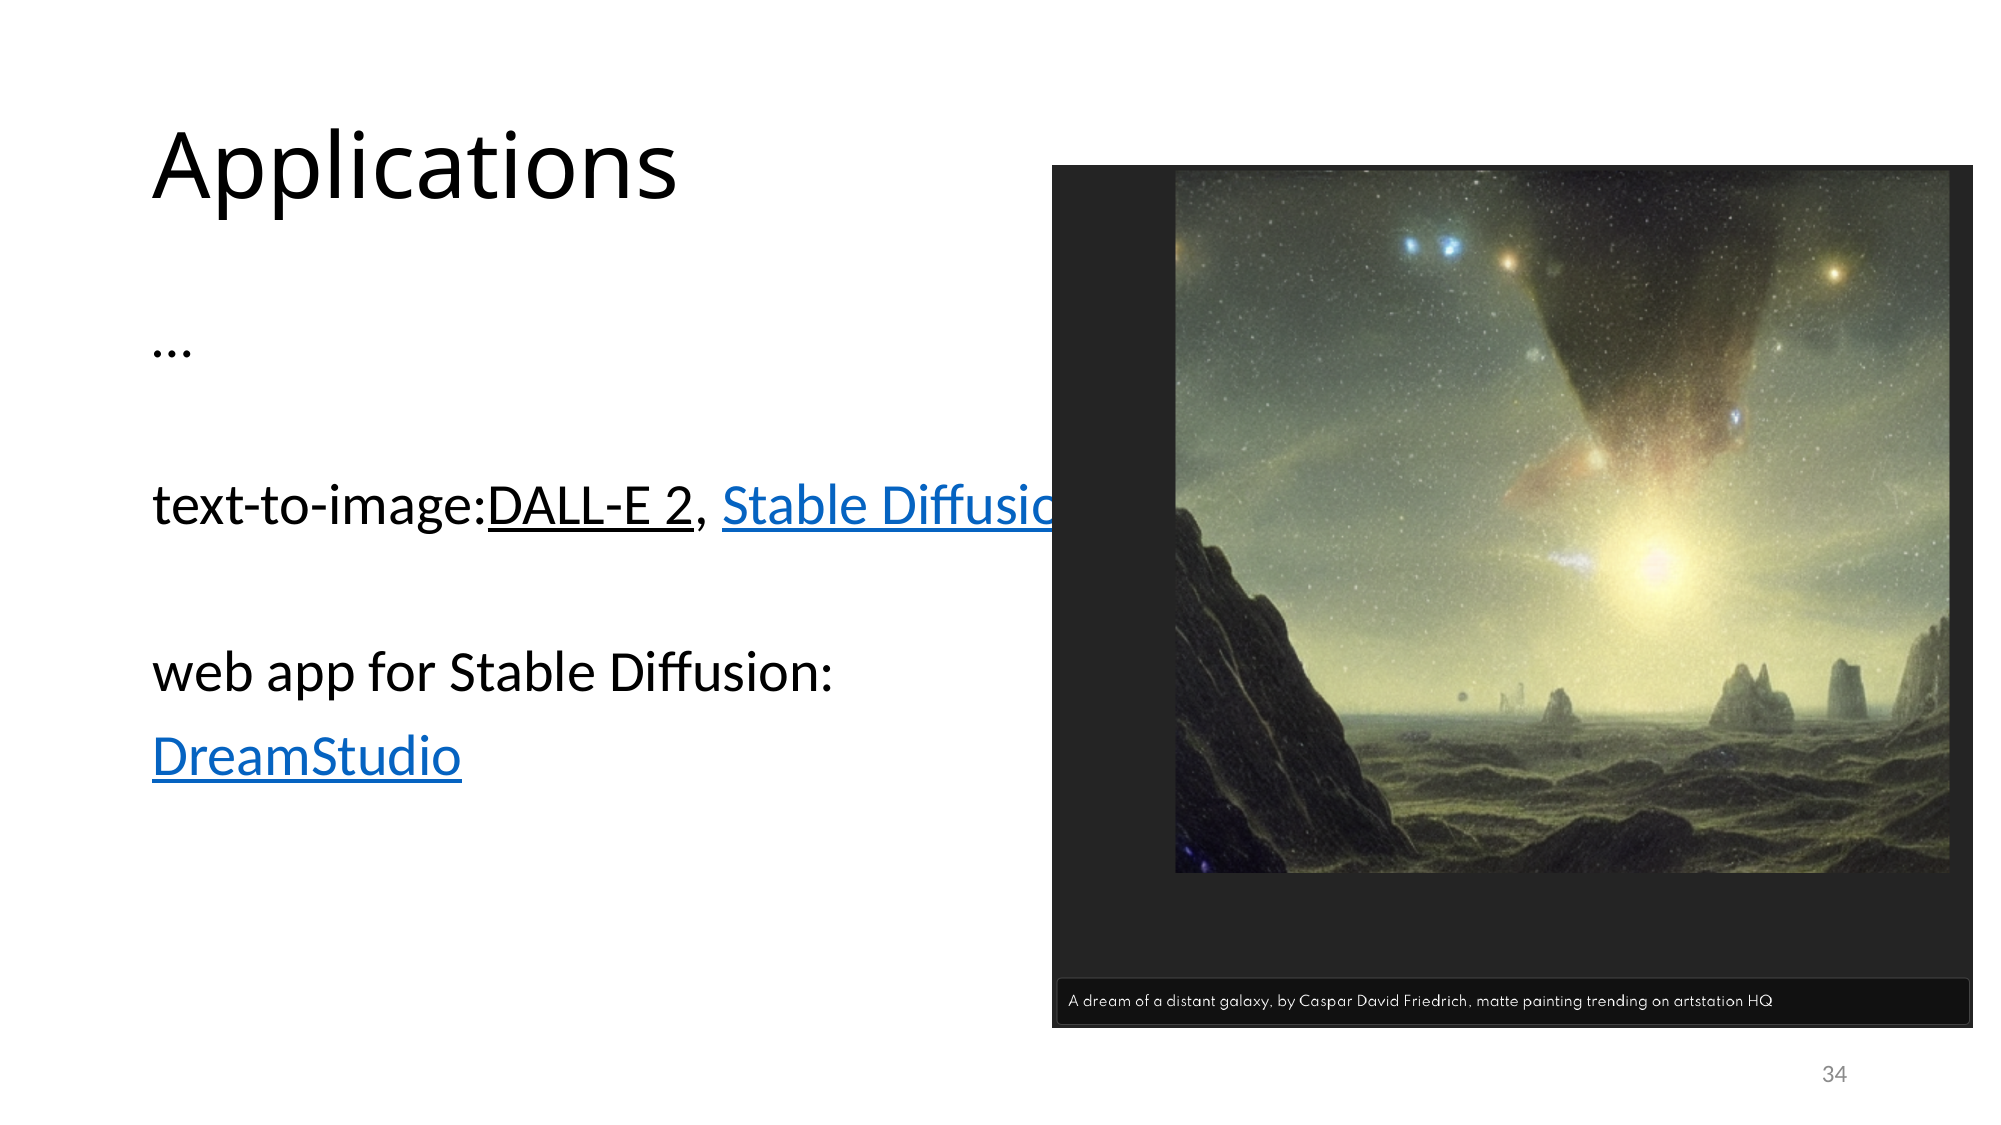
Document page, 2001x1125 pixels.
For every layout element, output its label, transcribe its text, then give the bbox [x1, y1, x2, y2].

title Applications [137, 59, 1863, 278]
slide_number 34 [1412, 1042, 1863, 1103]
list … text-to-image: DALL-E 2, Stable Diffusion web app for Stable Diffusion: DreamStudio [137, 299, 1052, 1014]
picture [1052, 164, 1973, 1028]
